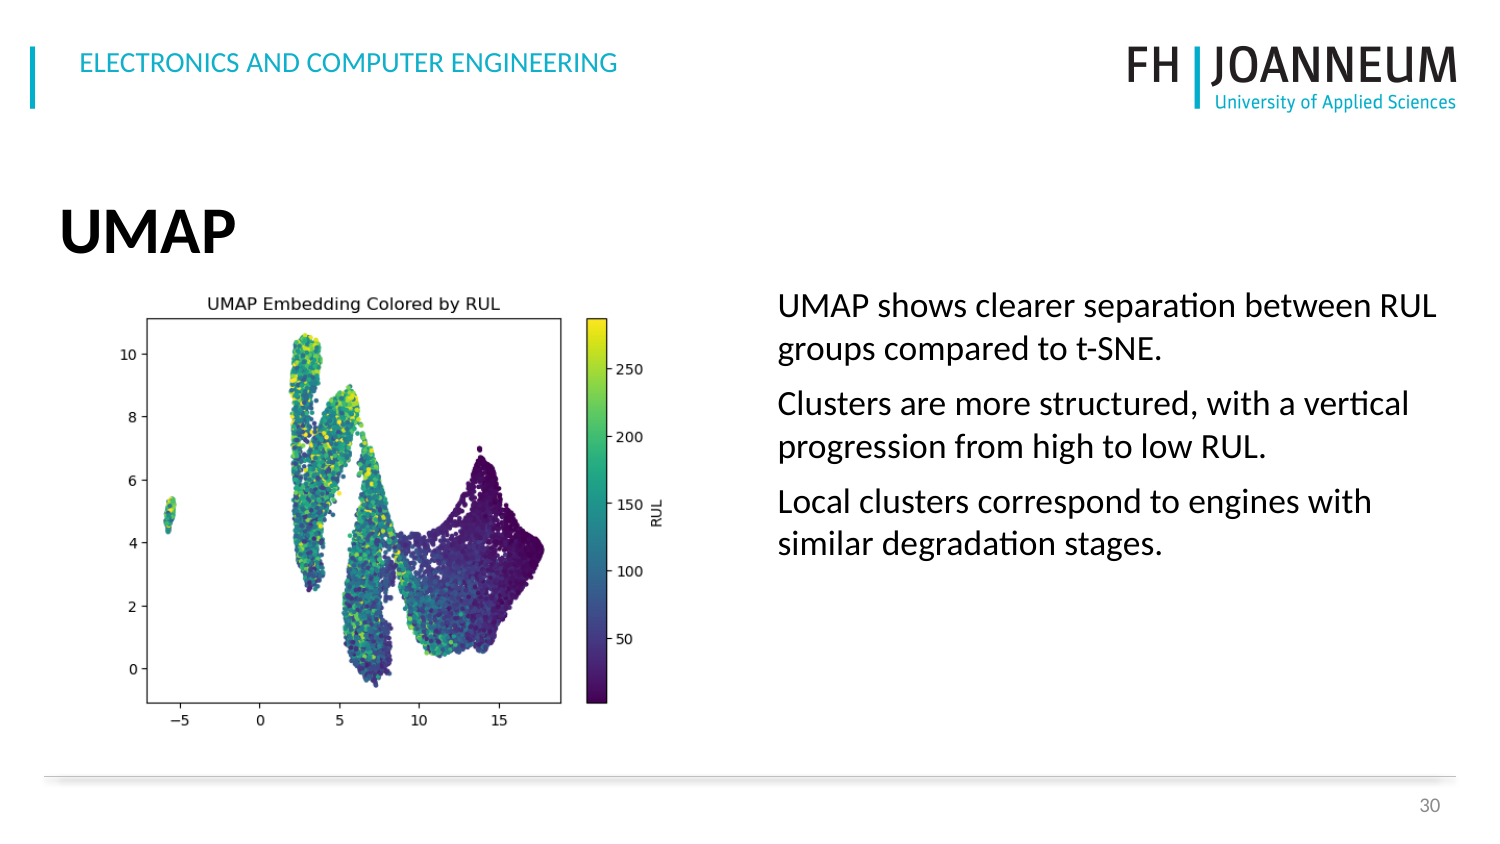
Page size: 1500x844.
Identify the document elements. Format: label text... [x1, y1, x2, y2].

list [108, 286, 674, 738]
picture [0, 16, 1500, 124]
title UMAP [44, 134, 1456, 275]
slide_number 30 [1105, 782, 1456, 827]
list UMAP shows clearer separation between RUL groups compared to t-SNE. Clusters are more structured, with a vertical progression from high to low RUL. Local clusters correspond to engines with similar degradation stages. [762, 274, 1456, 750]
